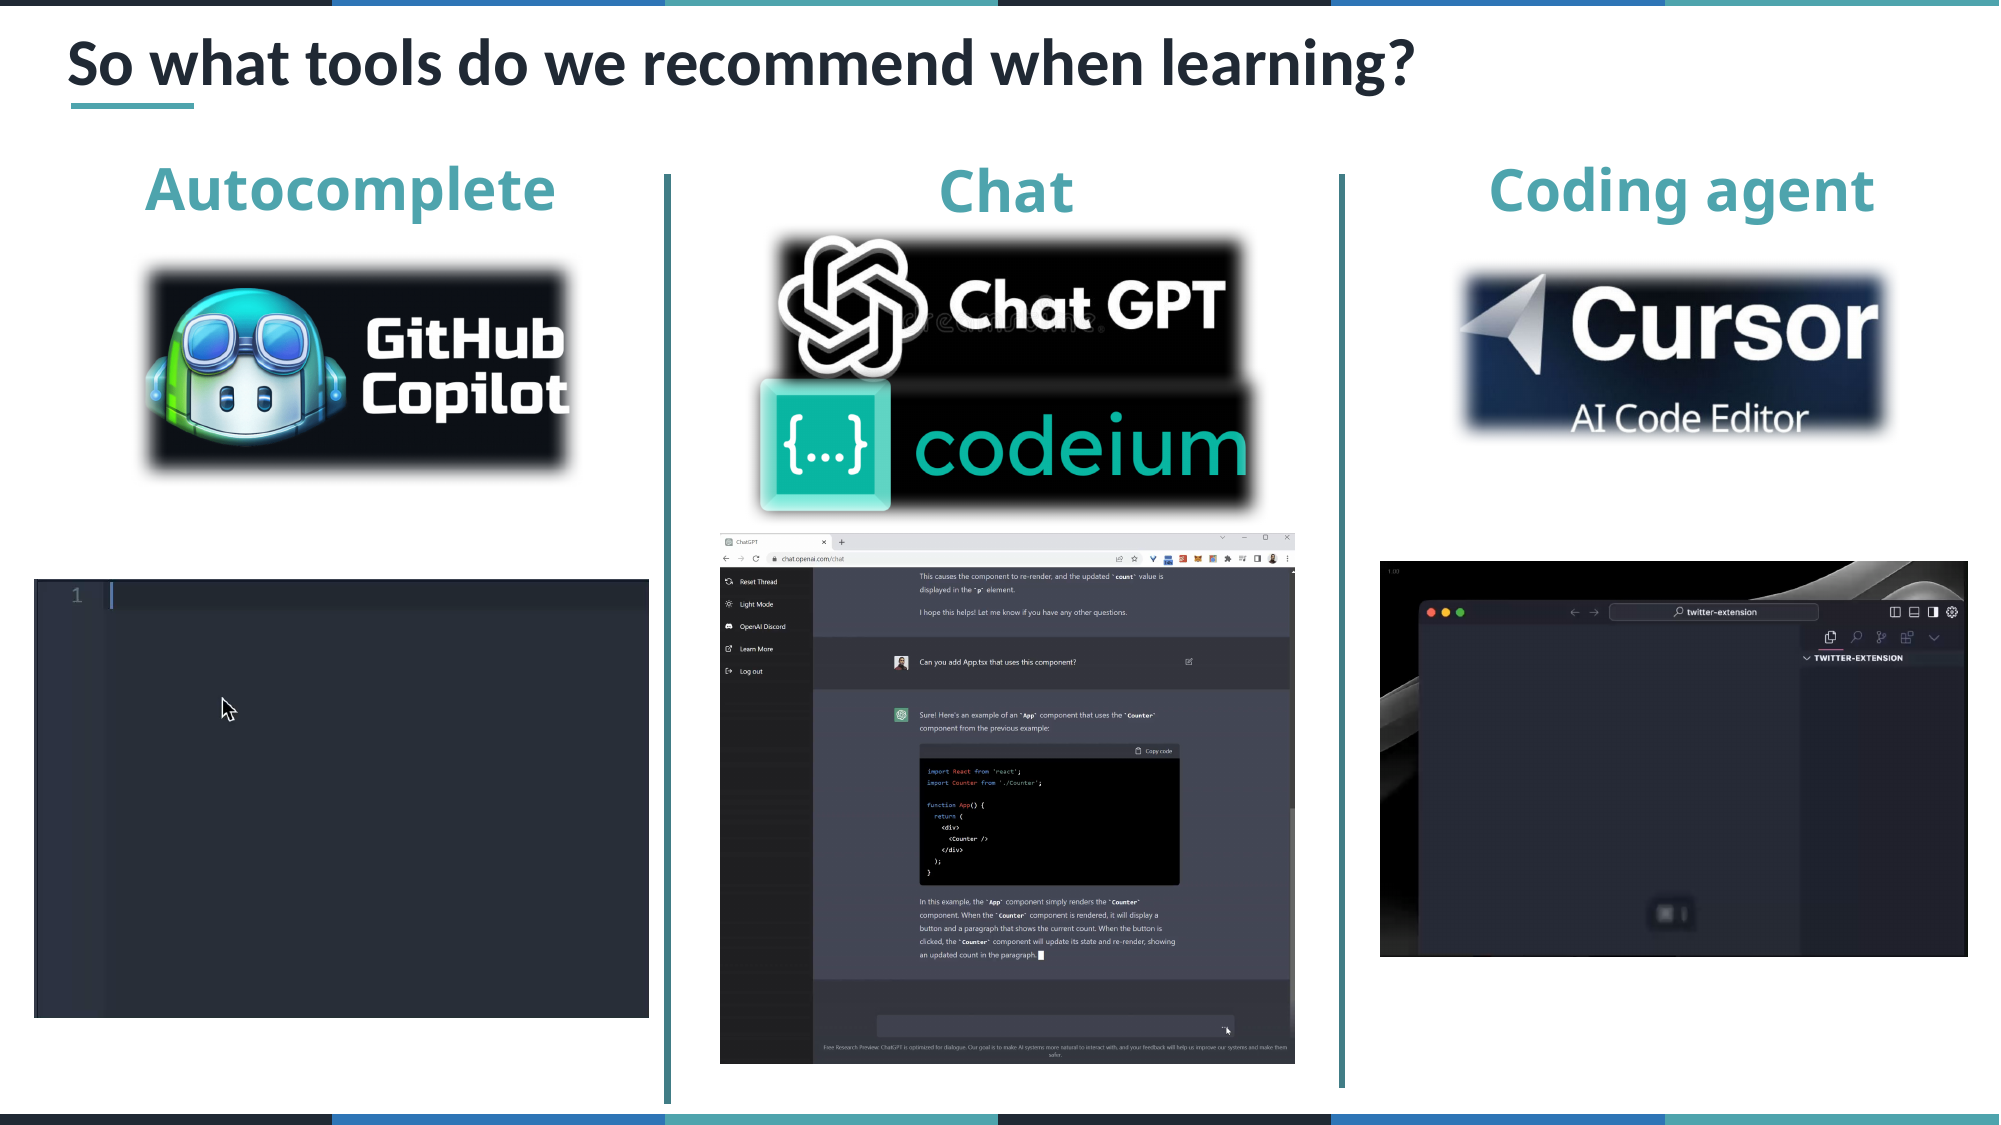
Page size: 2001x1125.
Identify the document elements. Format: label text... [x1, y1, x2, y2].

picture [1449, 258, 1900, 446]
text_box Coding agent [1473, 145, 1892, 231]
picture [745, 223, 1270, 527]
text_box Autocomplete [130, 145, 572, 230]
title So what tools do we recommend when learning? [52, 19, 1724, 108]
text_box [719, 532, 1296, 1065]
picture [131, 252, 584, 488]
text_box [1378, 560, 1969, 958]
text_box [33, 578, 650, 1020]
text_box Chat [923, 146, 1091, 223]
